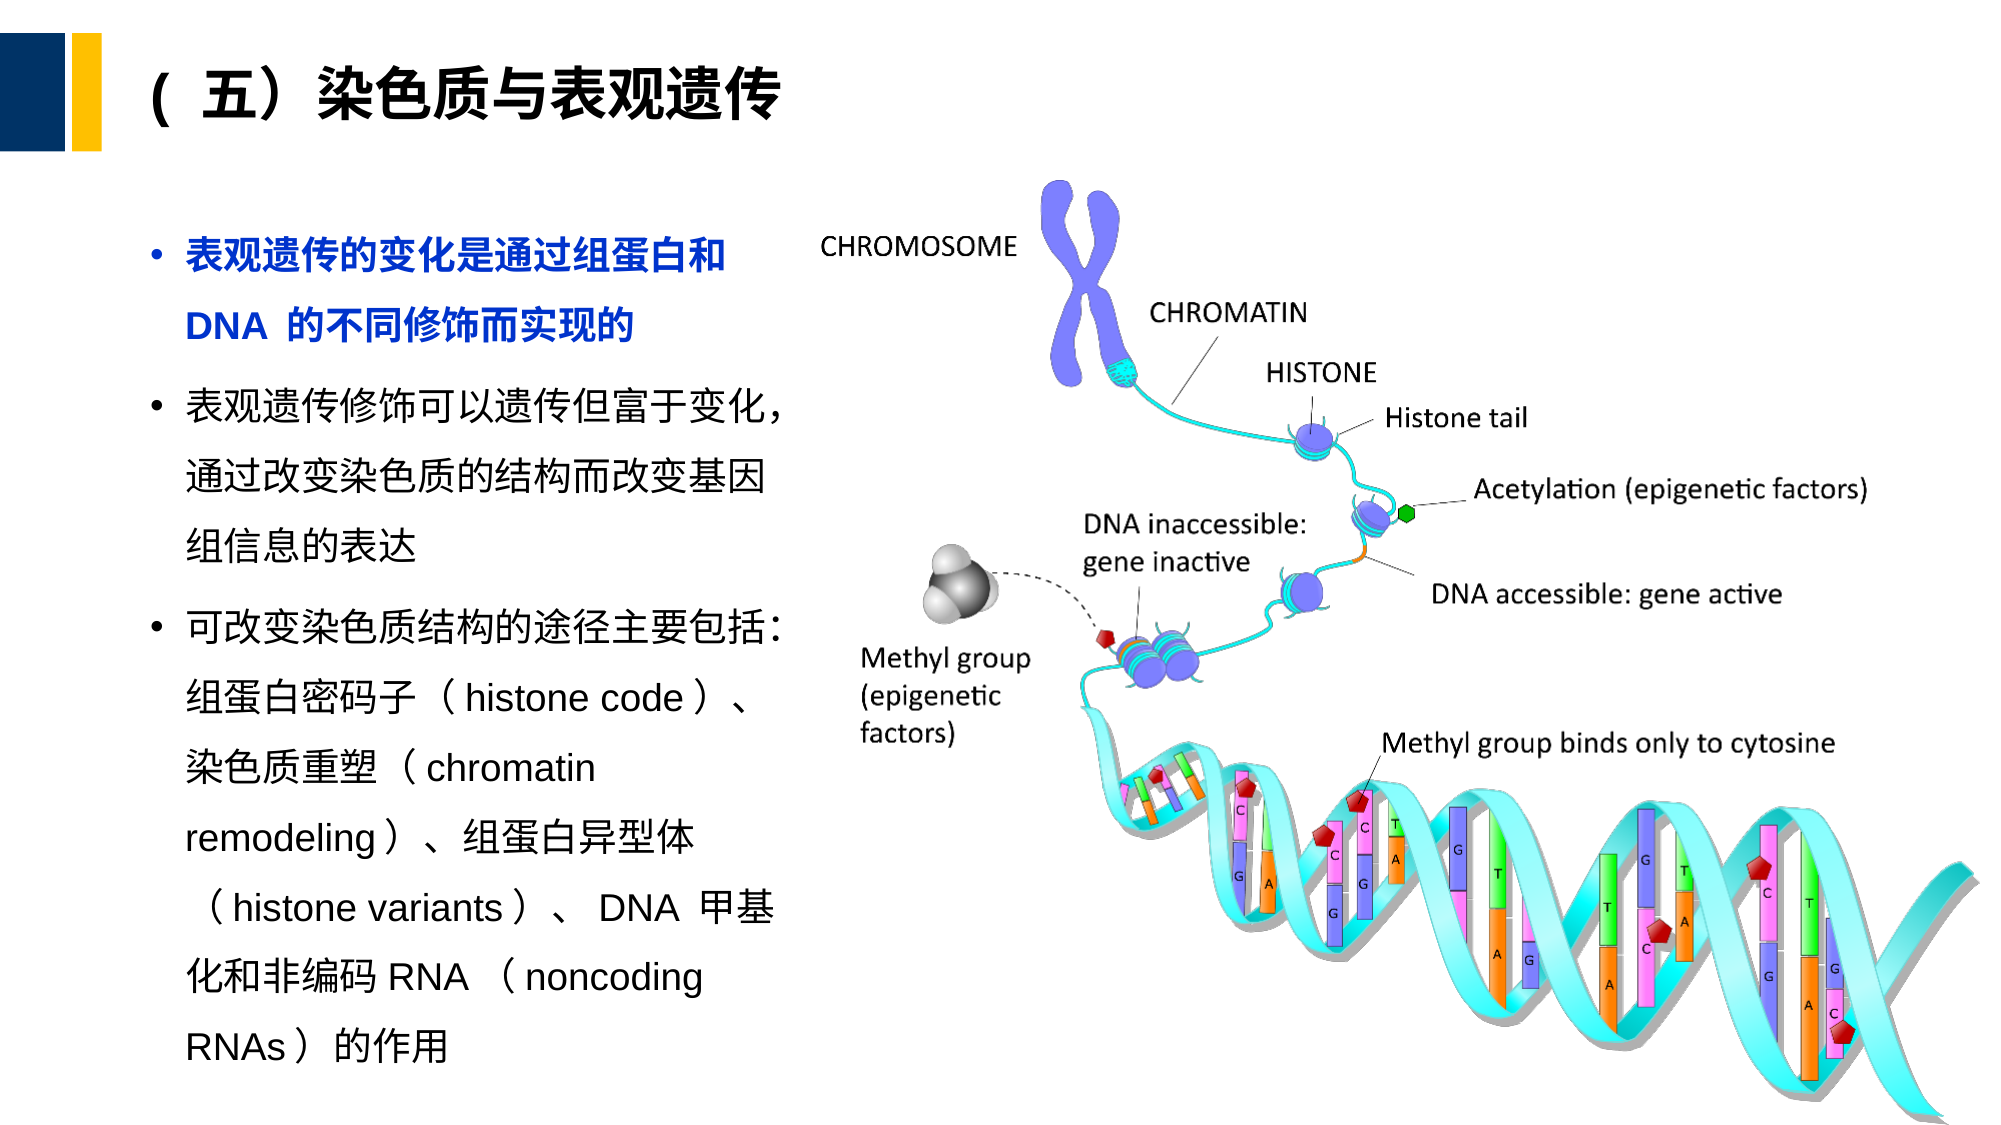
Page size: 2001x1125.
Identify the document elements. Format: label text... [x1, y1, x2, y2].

title ( 五）染色质与表观遗传 [135, 33, 1950, 152]
picture [820, 180, 1980, 1125]
list 表观遗传的变化是通过组蛋白和DNA 的不同修饰而实现的 表观遗传修饰可以遗传但富于变化，通过改变染色质的结构而改变基因组信息的表达 可改变染色质结构的途径主要包括：组蛋白密码子（histone code）、染色质重塑（chromatin remodeling）、组蛋白异型体（histone variants）、DNA 甲基化和非编码RNA（noncoding RNAs）的作用 [135, 200, 791, 1092]
